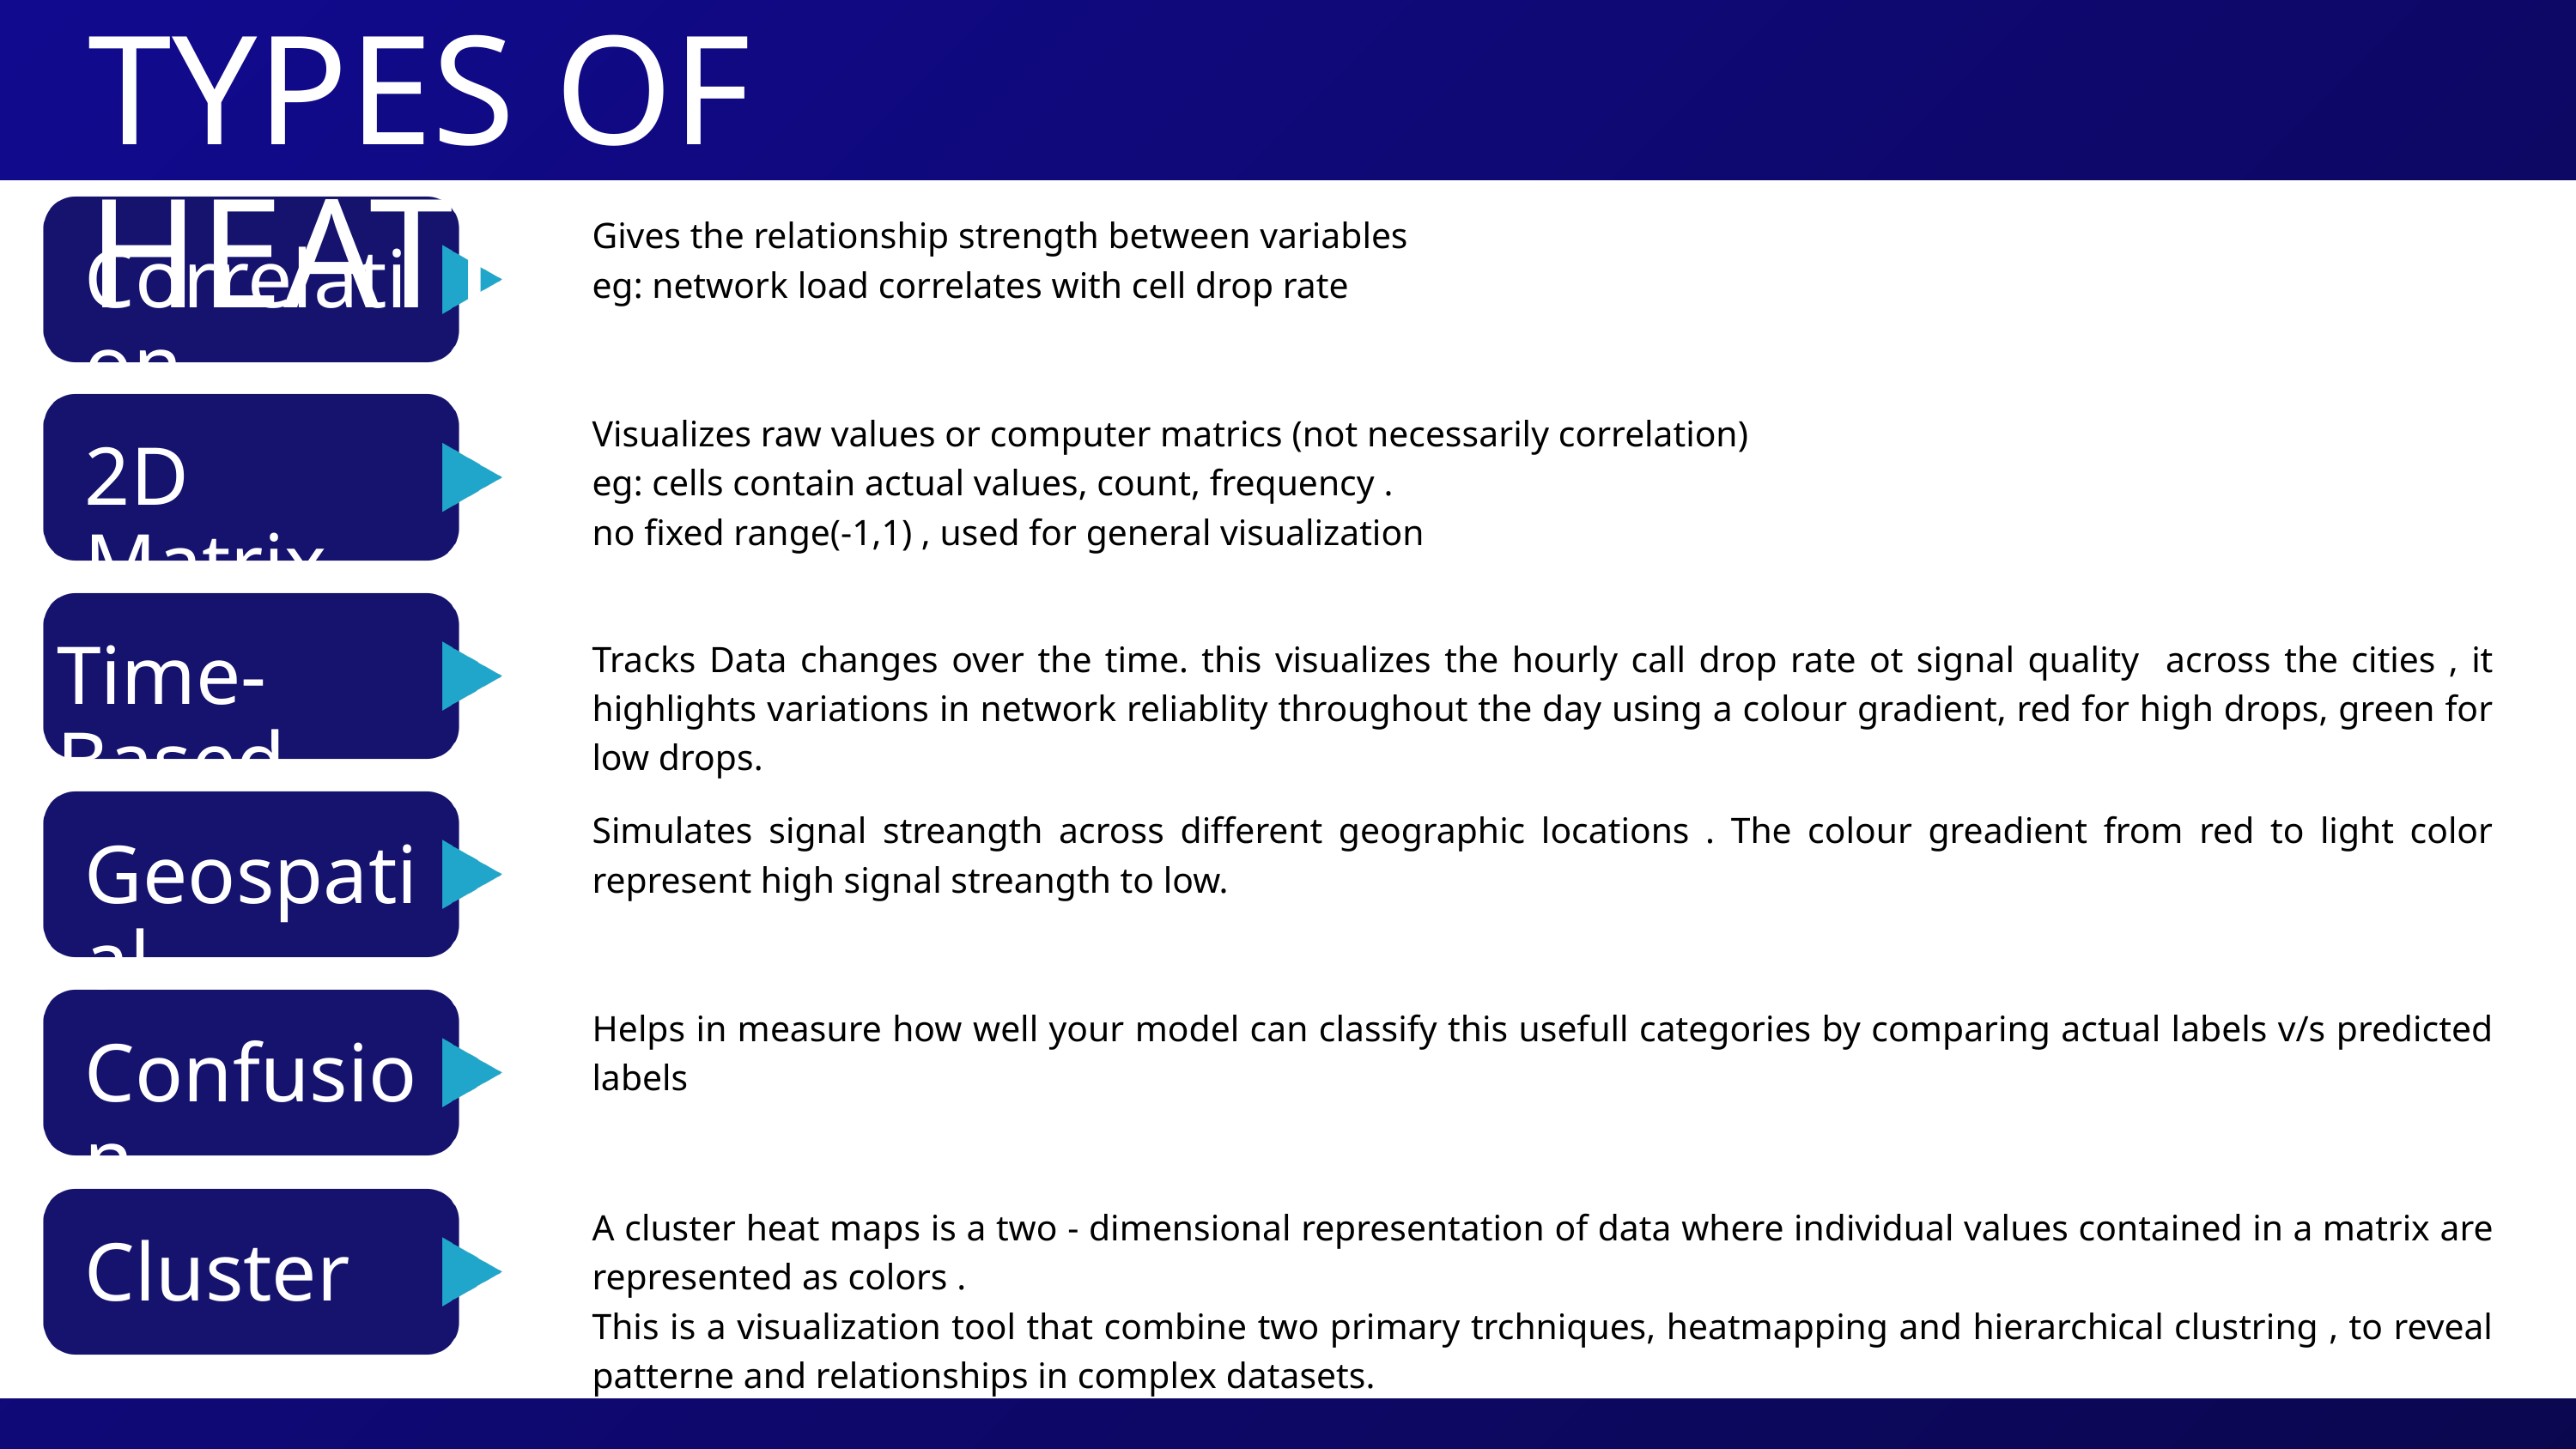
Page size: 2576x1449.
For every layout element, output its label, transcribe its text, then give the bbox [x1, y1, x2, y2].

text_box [0, 180, 2576, 1398]
text_box TYPES OF HEATMAPS [88, 11, 1288, 177]
